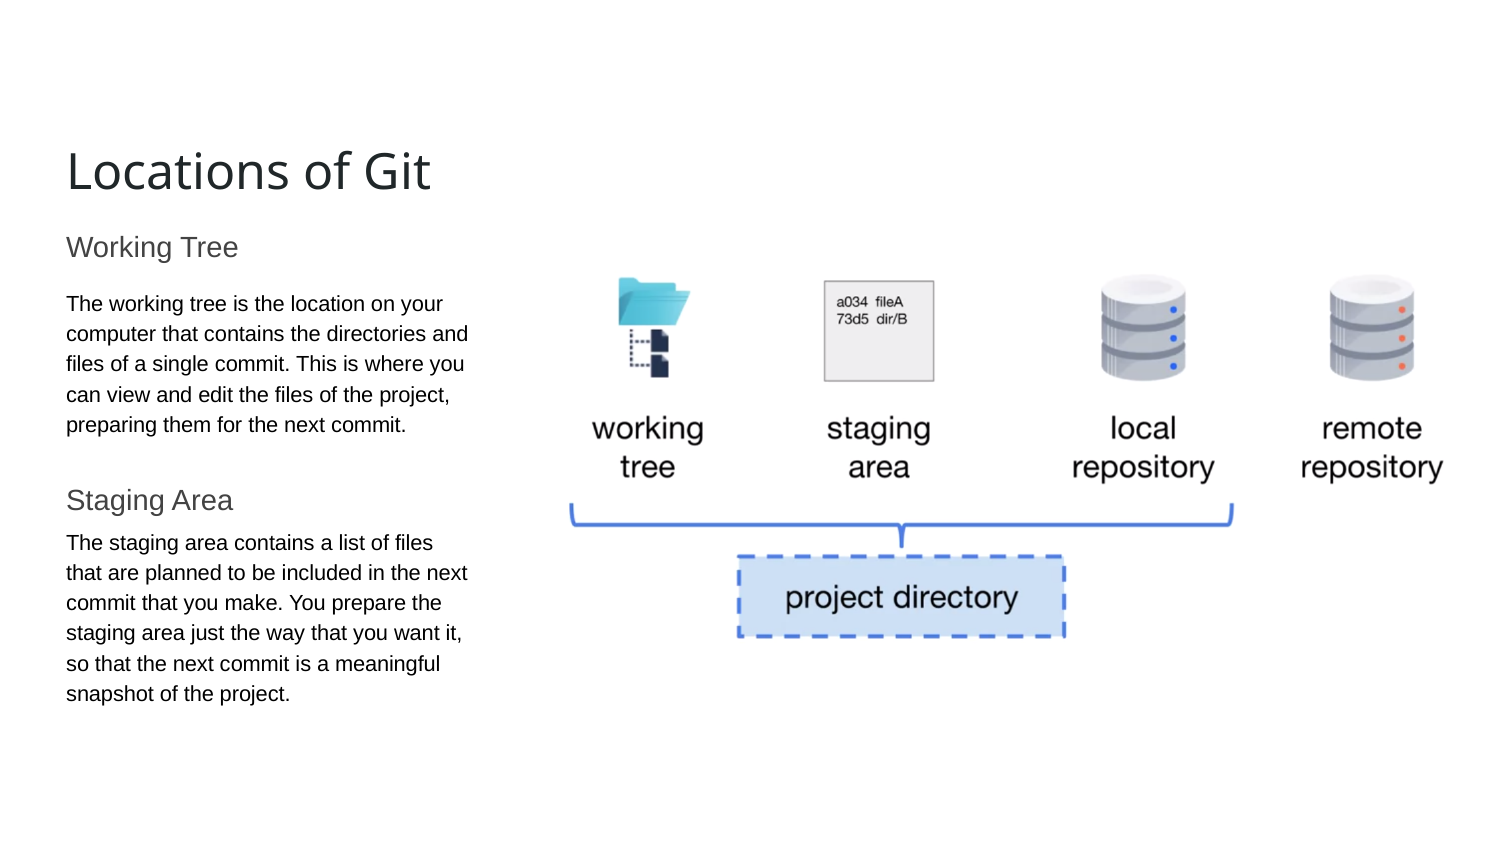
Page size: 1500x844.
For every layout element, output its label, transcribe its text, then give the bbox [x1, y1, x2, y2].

title Locations of Git [51, 91, 512, 207]
text_box Staging Area The staging area contains a list of files that are planned to be included in the next commit that you make. You prepare the staging area just the way that you want it, so that the next commit is a meaningful snapshot of the project. [51, 461, 490, 709]
list Working Tree The working tree is the location on your computer that contains the directories and files of a single commit. This is where you can view and edit the files of the project, preparing them for the next commit. [51, 207, 512, 485]
picture [531, 214, 1471, 668]
